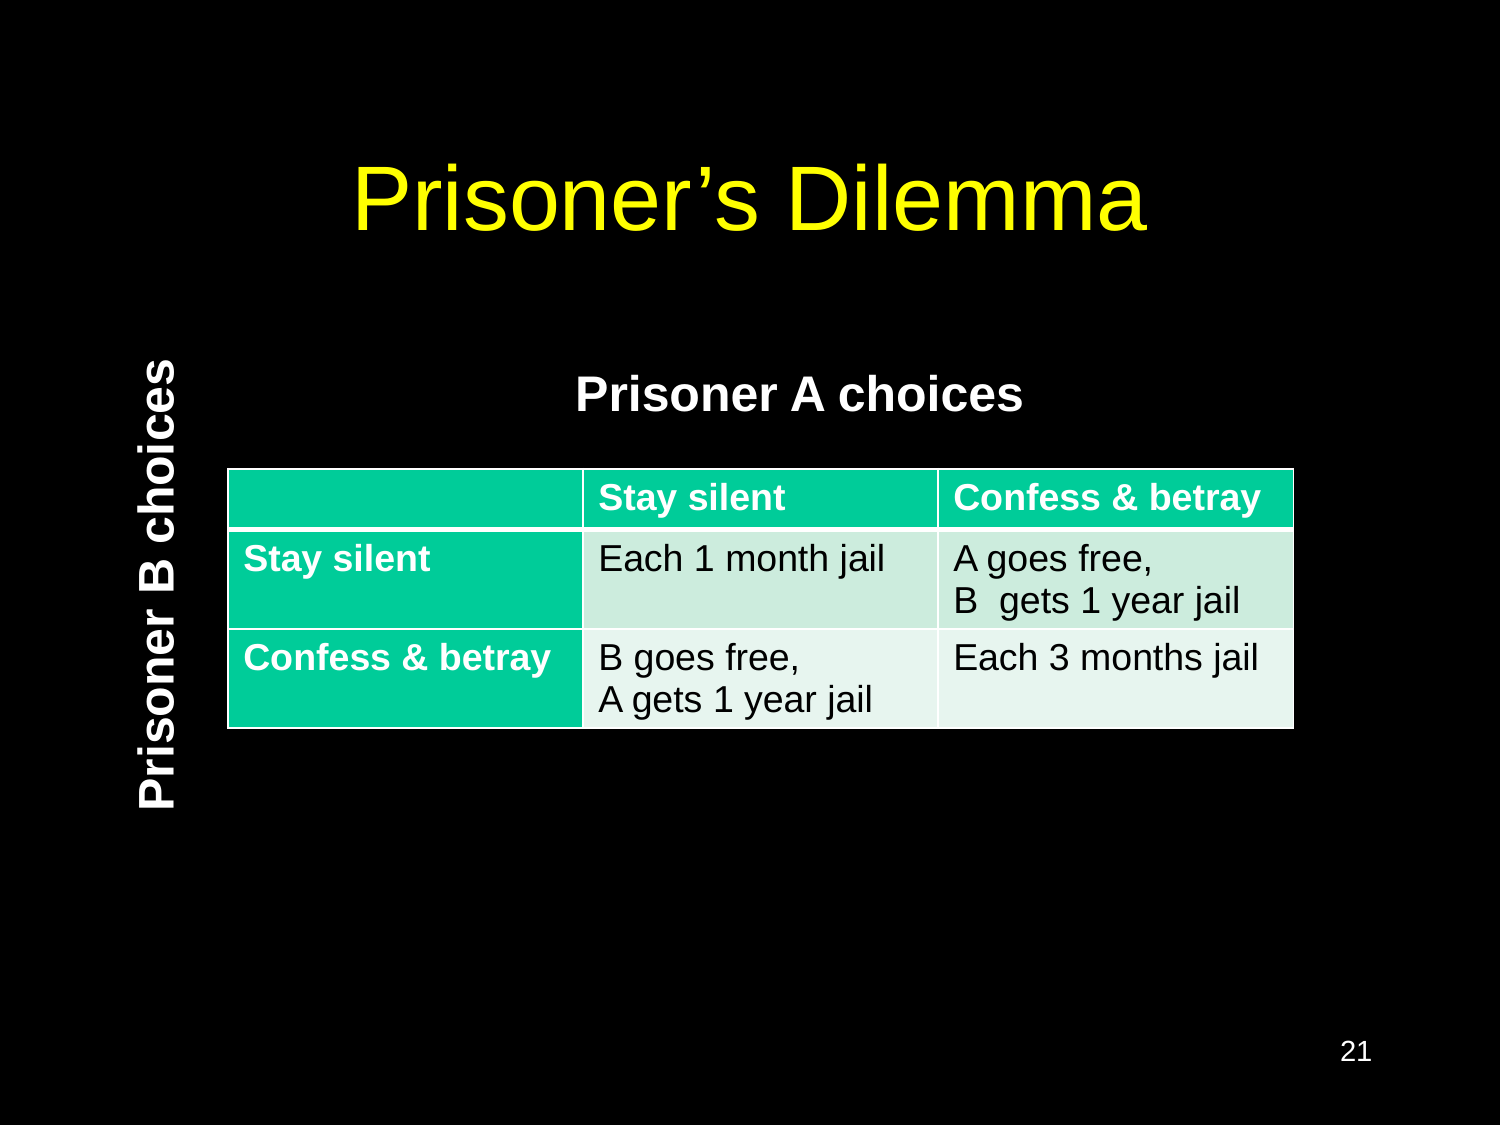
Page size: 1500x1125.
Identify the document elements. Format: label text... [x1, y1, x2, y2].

table_cell A goes free, B gets 1 year jail [939, 532, 1293, 628]
table_cell Each 3 months jail [939, 630, 1293, 727]
table_header [229, 470, 582, 527]
table_cell Confess & betray [229, 630, 582, 727]
table_header Confess & betray [939, 470, 1293, 527]
table_cell Stay silent [229, 532, 582, 628]
text_box Prisoner B choices [116, 321, 191, 849]
slide_number 21 [1074, 1024, 1388, 1101]
table_cell B goes free, A gets 1 year jail [584, 630, 937, 727]
text_box Prisoner A choices [536, 354, 1063, 429]
table_cell Each 1 month jail [584, 532, 937, 628]
title Prisoner’s Dilemma [112, 99, 1388, 288]
table_header Stay silent [584, 470, 937, 527]
